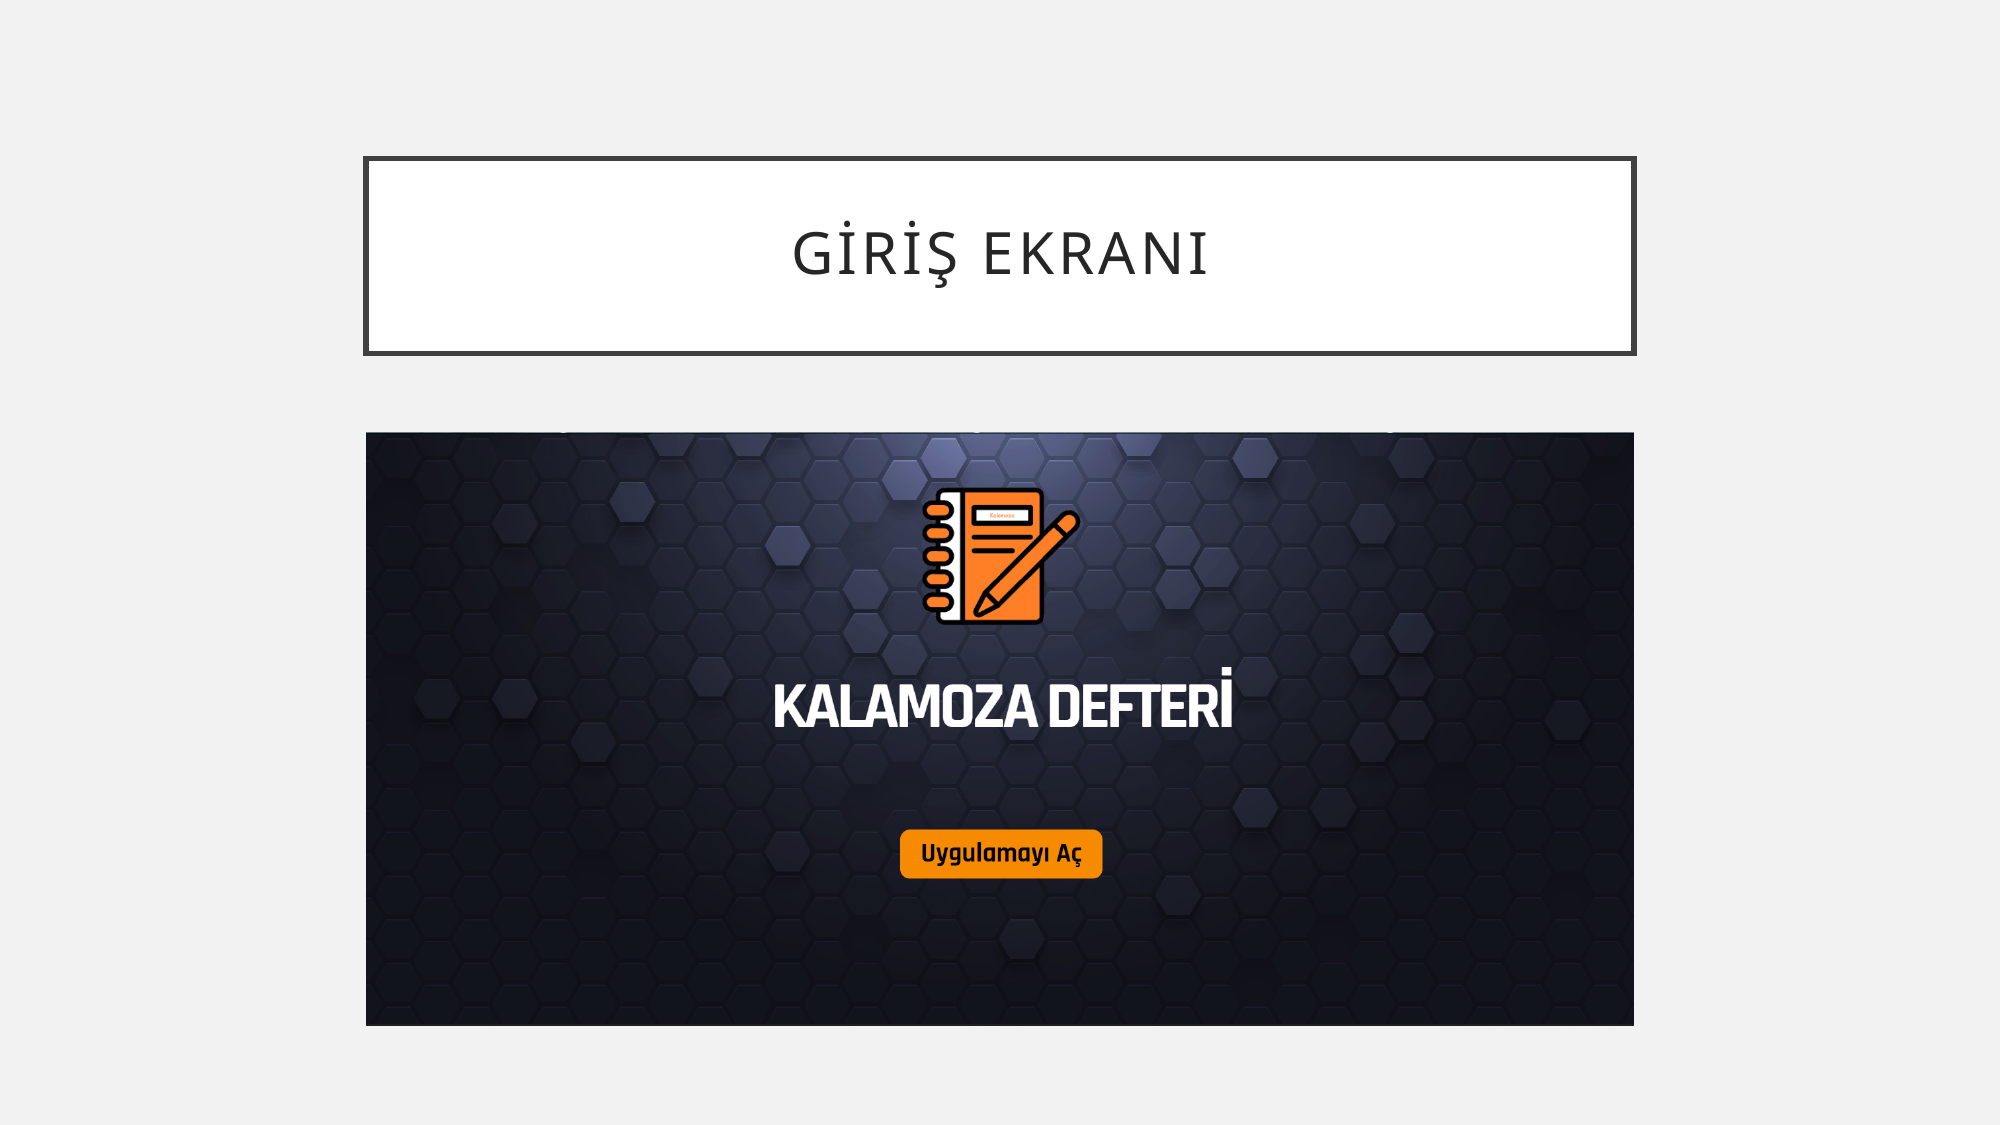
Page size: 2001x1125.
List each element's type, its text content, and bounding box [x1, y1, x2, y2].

title giriş ekranı [363, 156, 1637, 356]
picture [365, 432, 1634, 1027]
